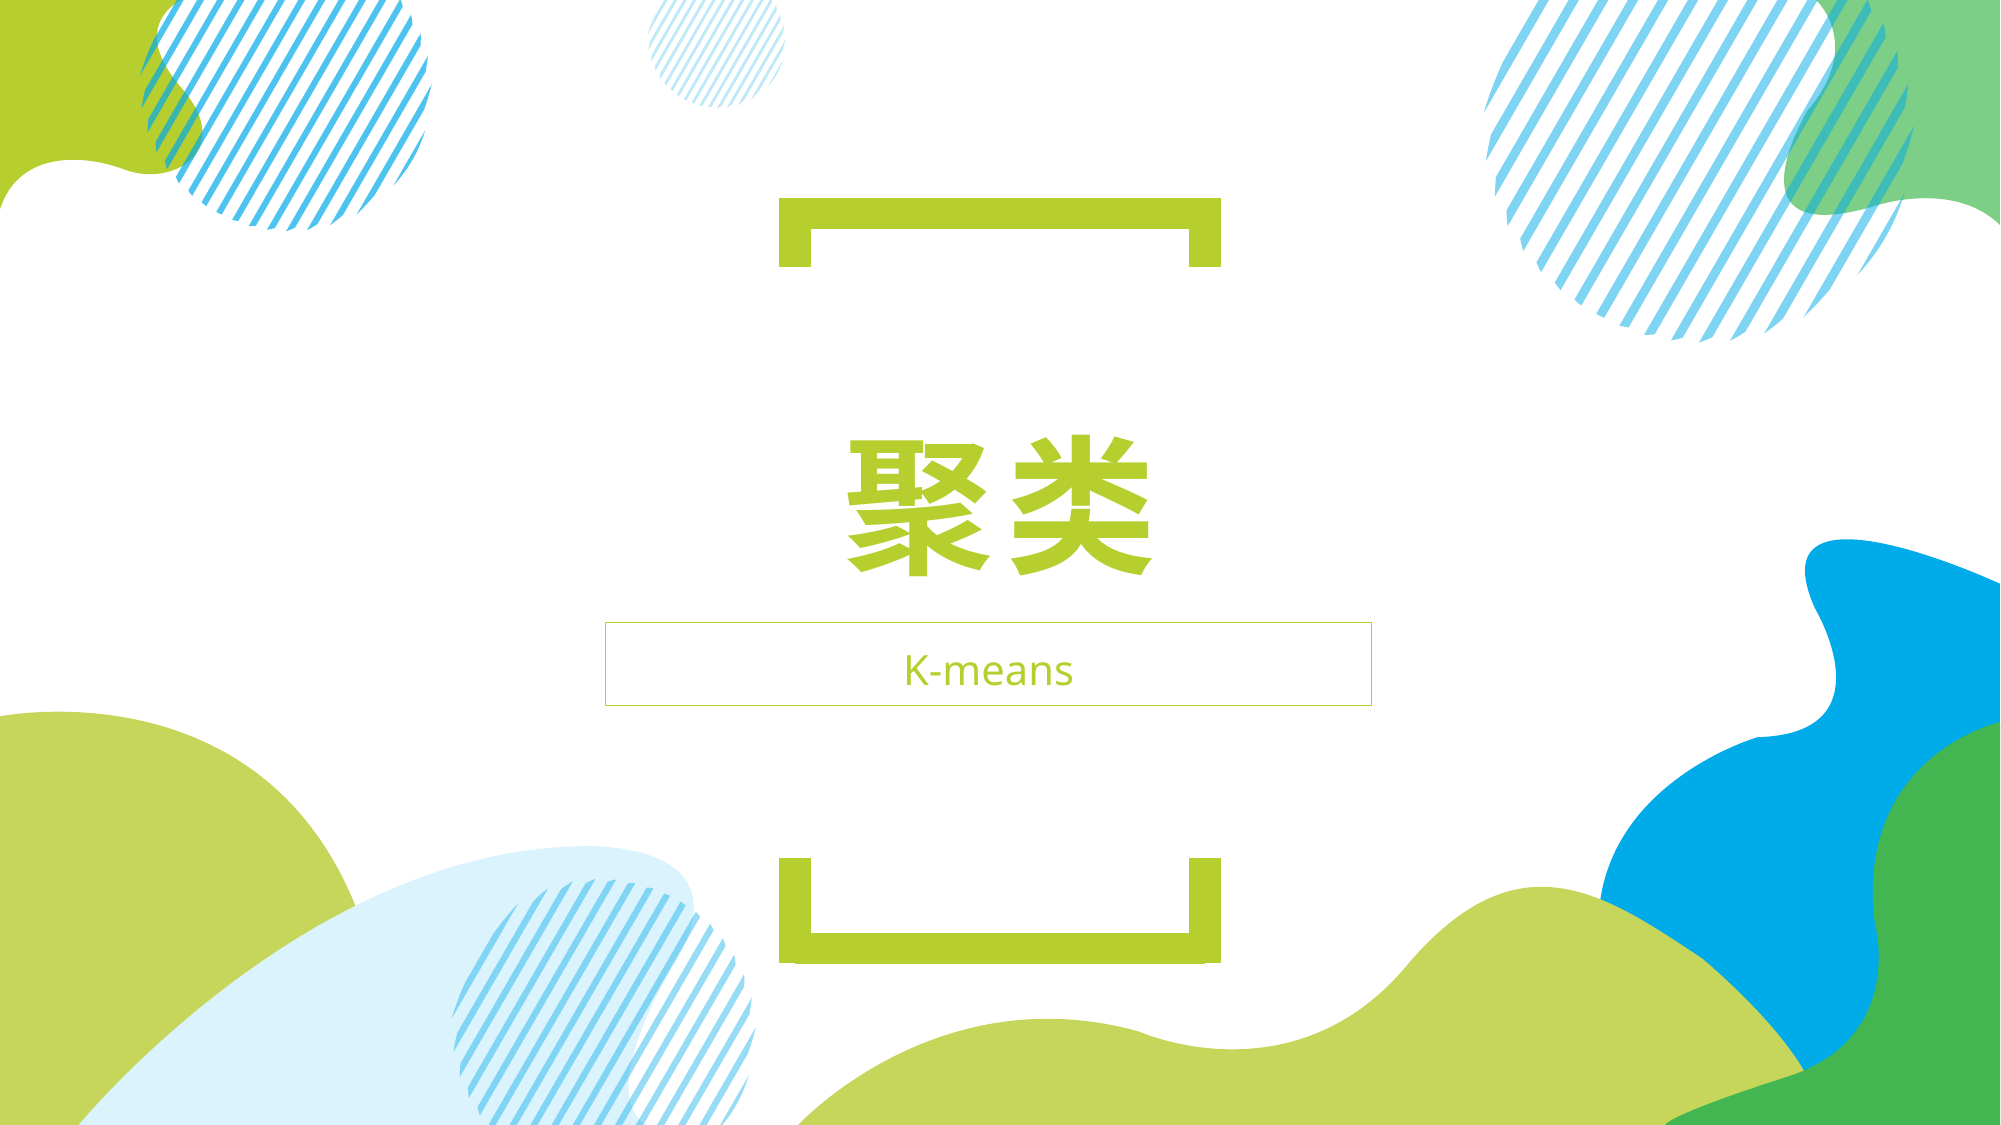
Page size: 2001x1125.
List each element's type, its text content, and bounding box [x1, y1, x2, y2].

subtitle K-means [605, 624, 1372, 704]
title 聚类 [382, 360, 1618, 609]
